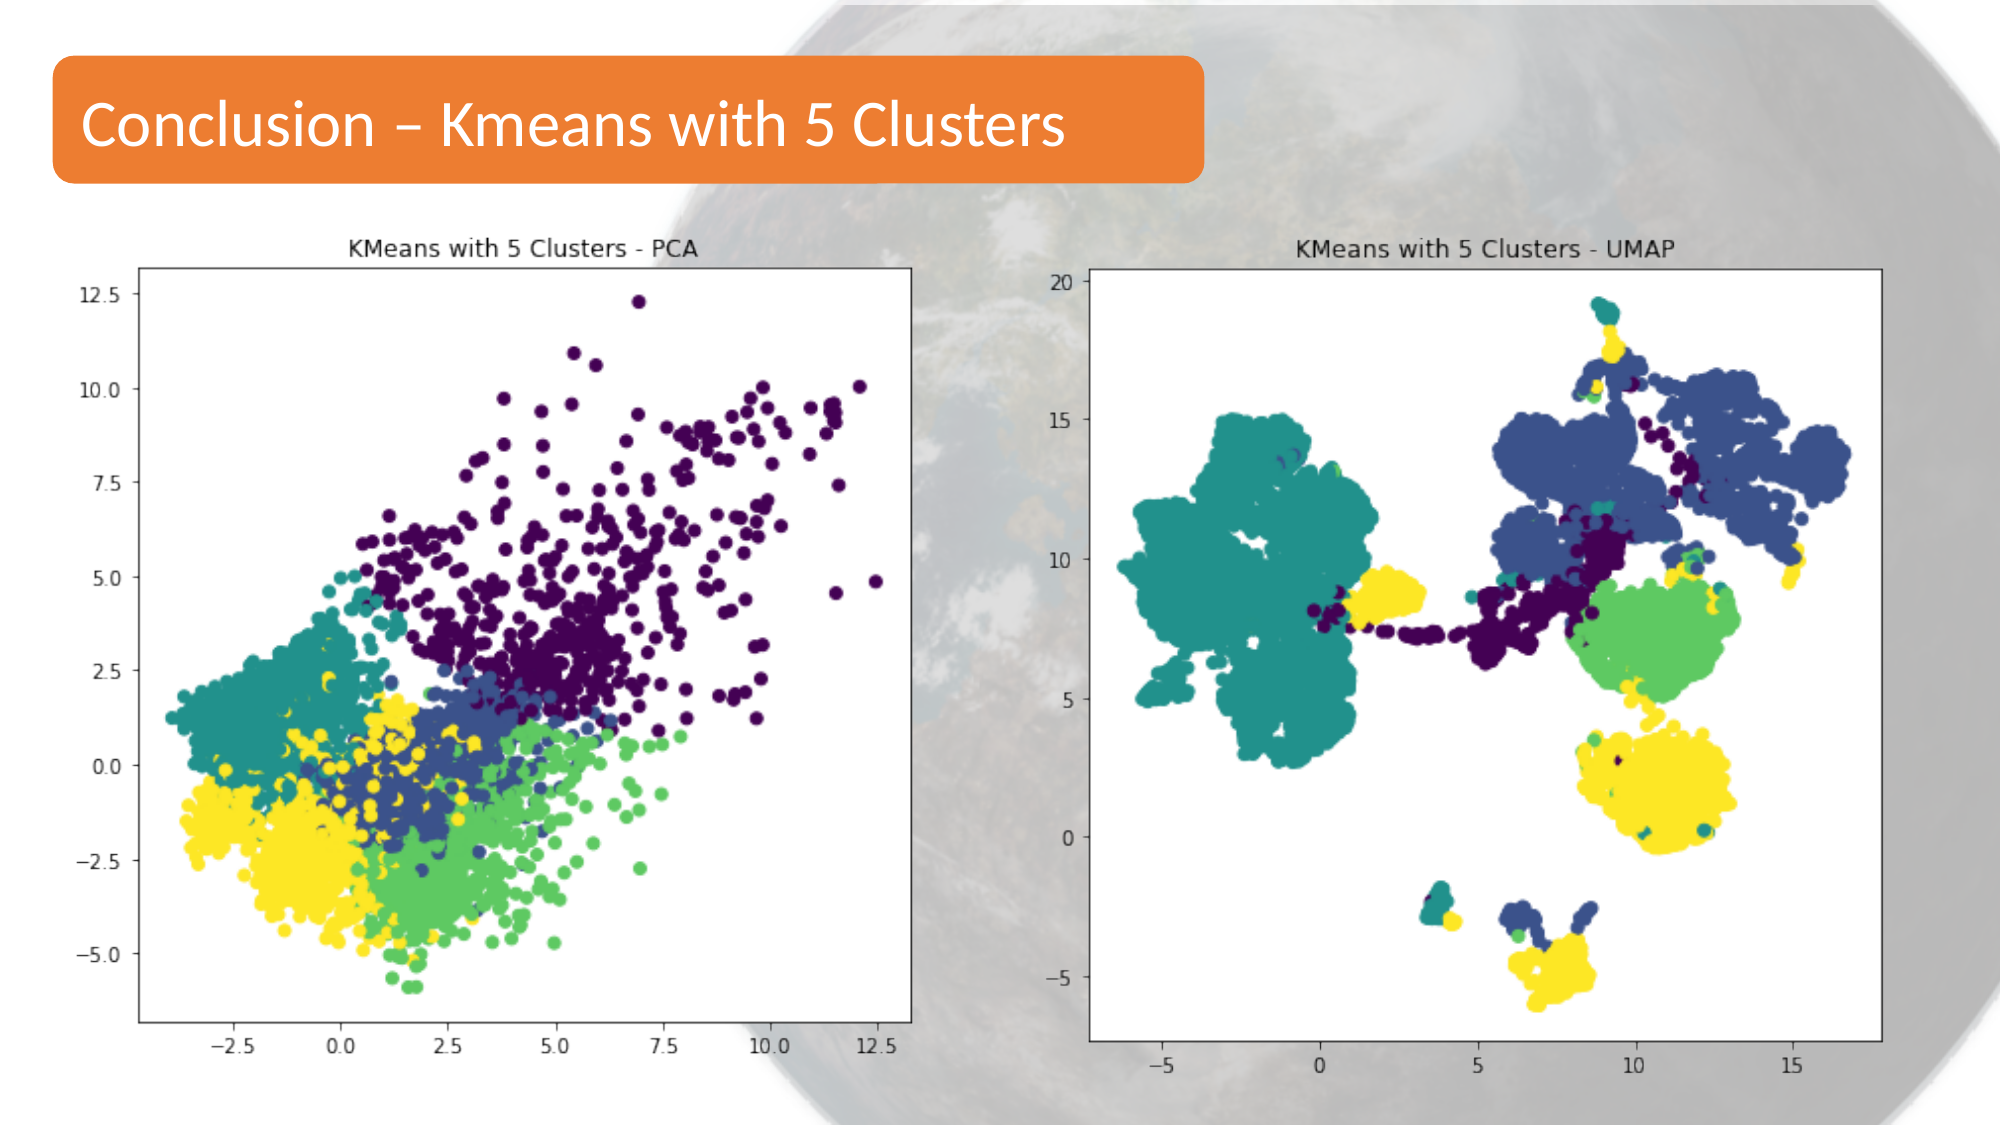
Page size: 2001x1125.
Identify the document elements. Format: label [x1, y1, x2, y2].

text_box [52, 55, 1205, 184]
picture [61, 0, 2000, 1125]
